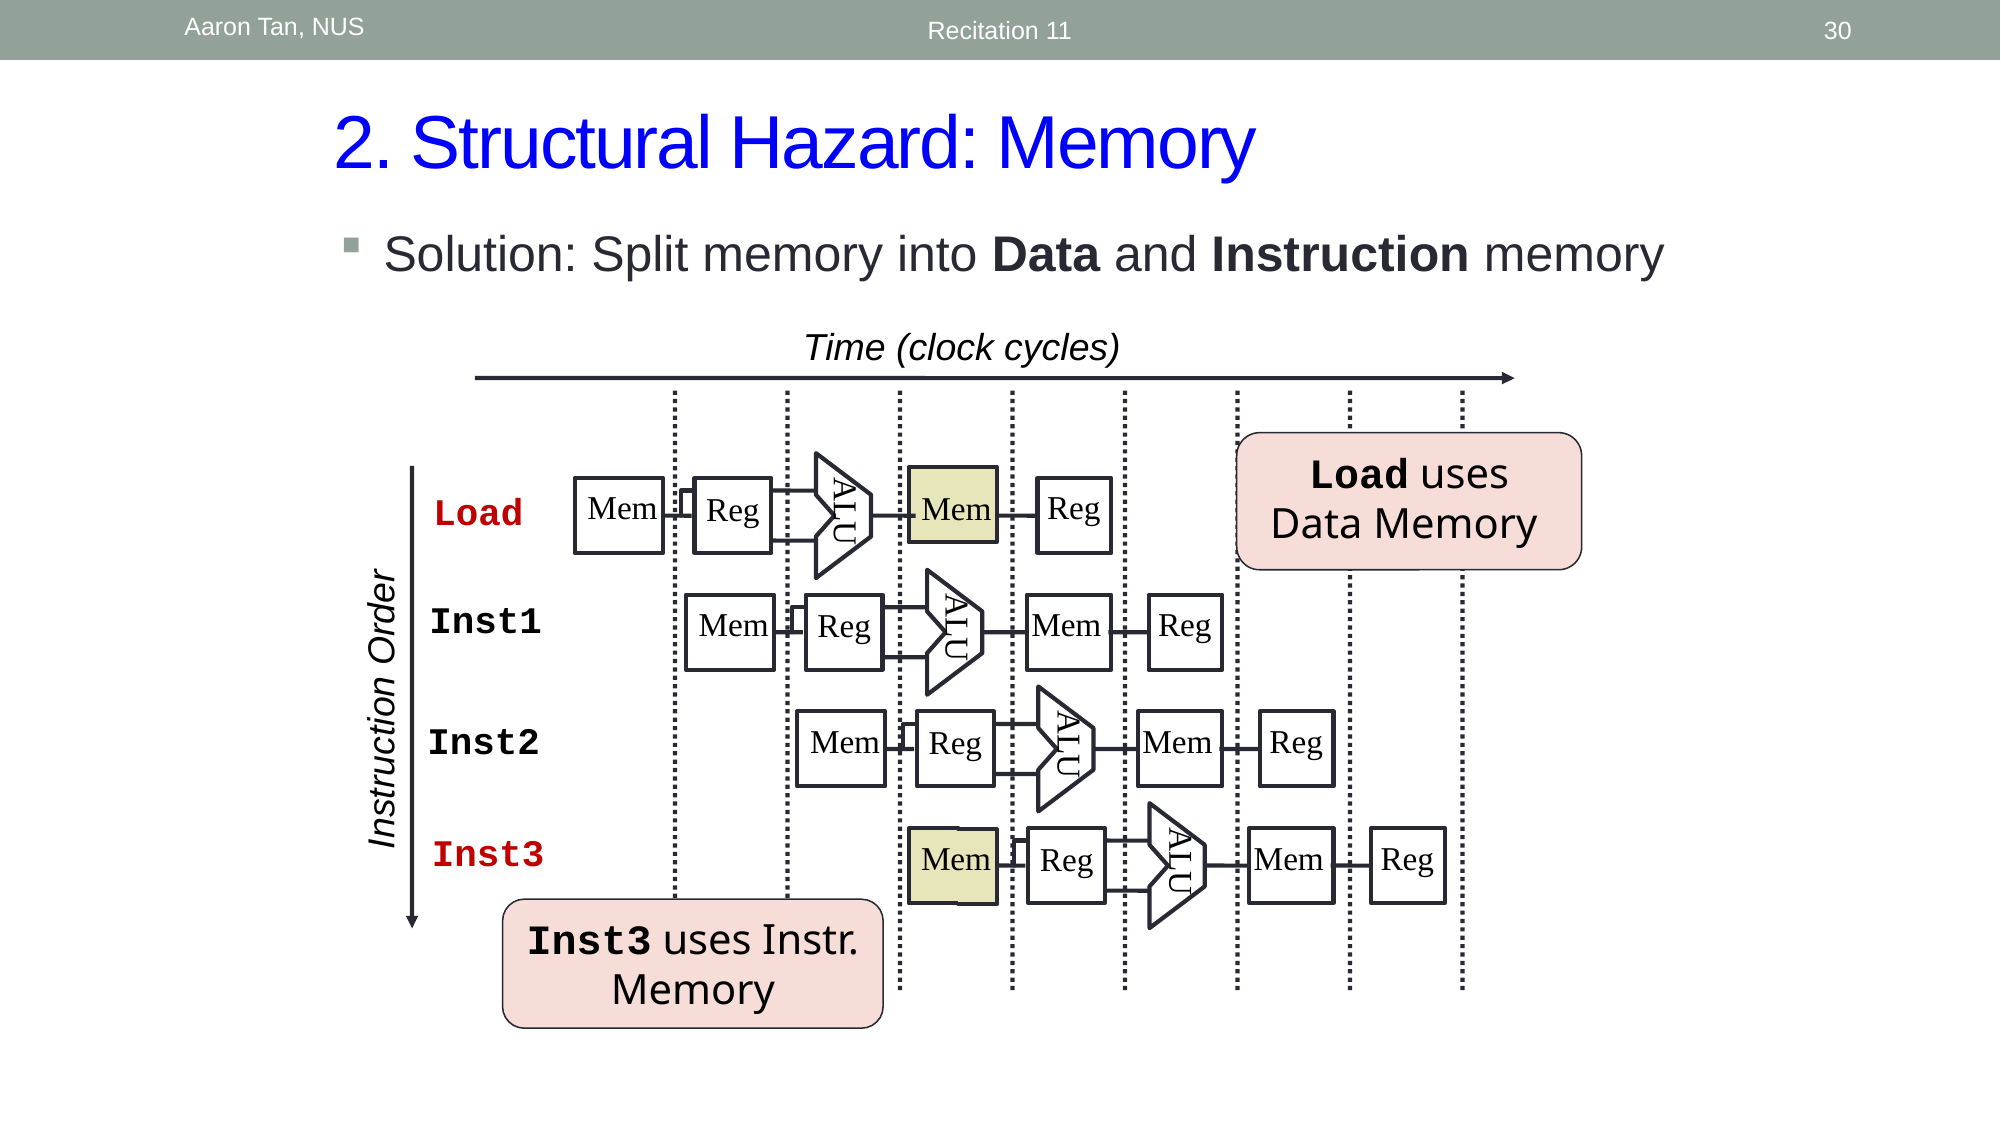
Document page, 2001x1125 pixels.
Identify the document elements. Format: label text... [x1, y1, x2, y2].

title 2. Structural Hazard: Memory [318, 86, 1724, 192]
slide_number Aaron Tan, NUS [169, 3, 645, 57]
list Solution: Split memory into Data and Instruction memory [324, 213, 1748, 324]
text_box Inst3 uses Instr. Memory [502, 999, 884, 1029]
footer Recitation 11 [645, 3, 1547, 57]
text_box Load uses Data Memory [1522, 432, 1582, 570]
slide_number 30 [1725, 3, 1867, 57]
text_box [349, 315, 1515, 991]
